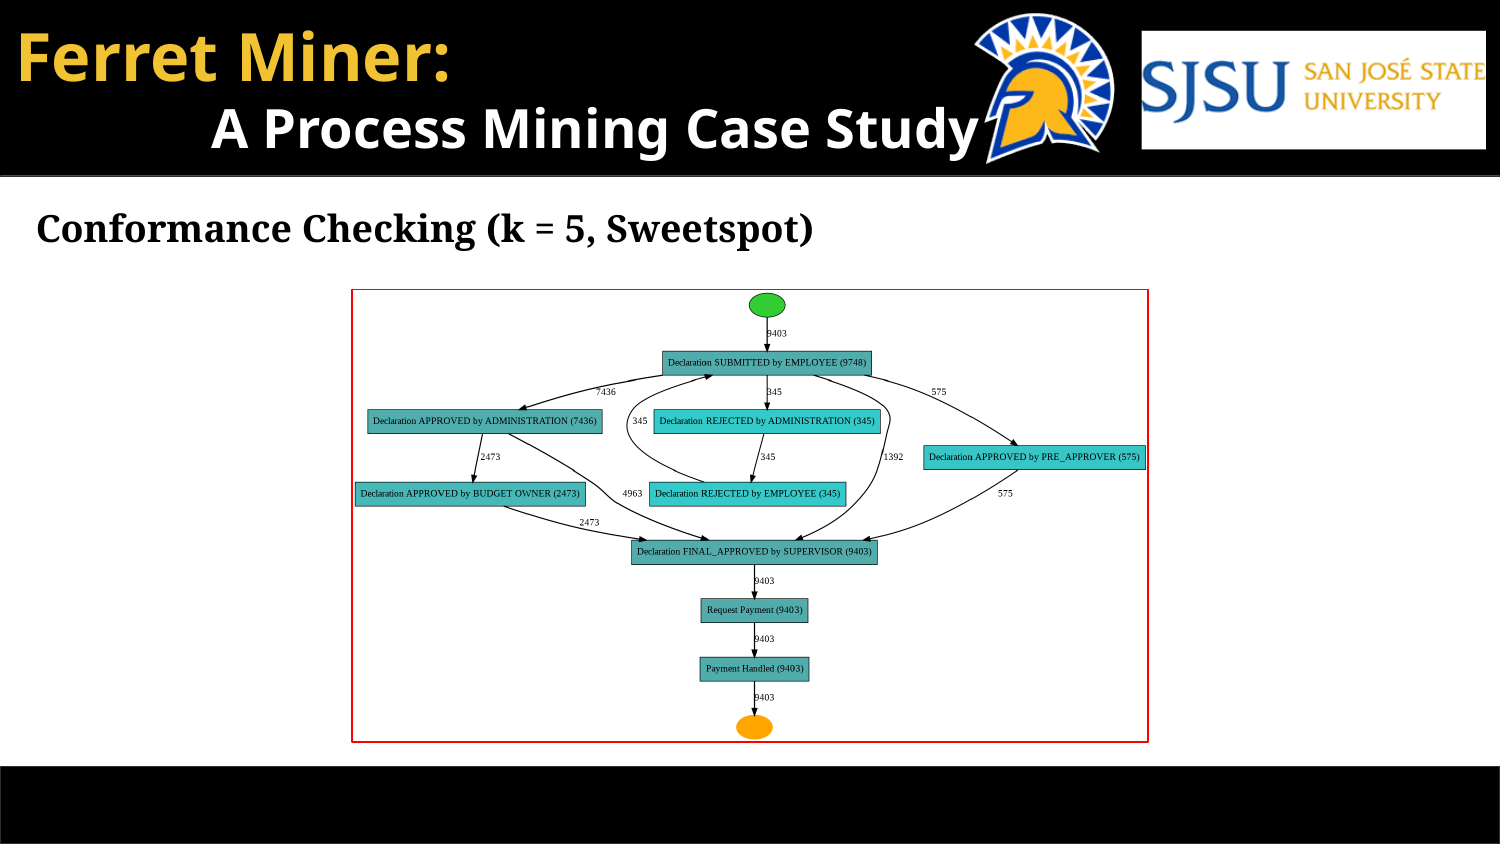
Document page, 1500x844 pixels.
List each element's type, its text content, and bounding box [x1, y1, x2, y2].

picture [352, 289, 1148, 742]
text_box [0, 766, 1500, 844]
text_box Conformance Checking (k = 5, Sweetspot) [20, 189, 1221, 265]
picture [973, 12, 1486, 165]
text_box Ferret Miner: A Process Mining Case Study [0, 0, 1500, 175]
